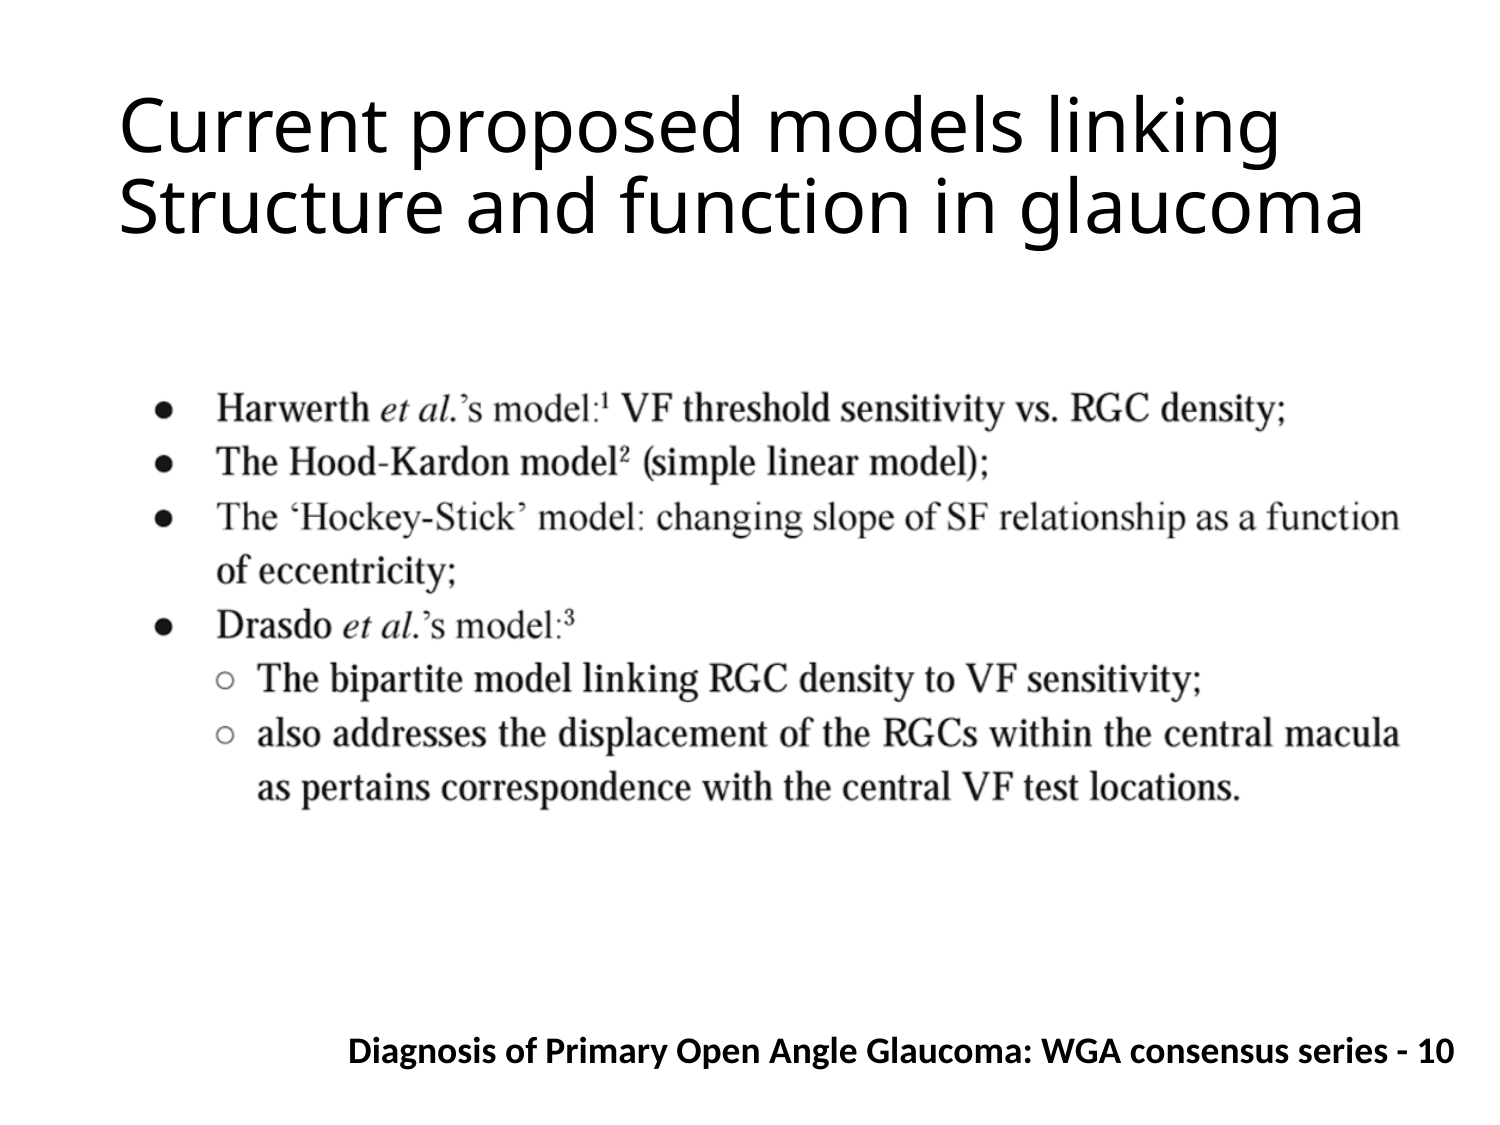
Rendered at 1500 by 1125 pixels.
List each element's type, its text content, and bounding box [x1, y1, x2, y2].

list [76, 382, 1435, 819]
title Current proposed models linking Structure and function in glaucoma [103, 59, 1397, 278]
text_box Diagnosis of Primary Open Angle Glaucoma: WGA consensus series - 10 [333, 1018, 1472, 1124]
